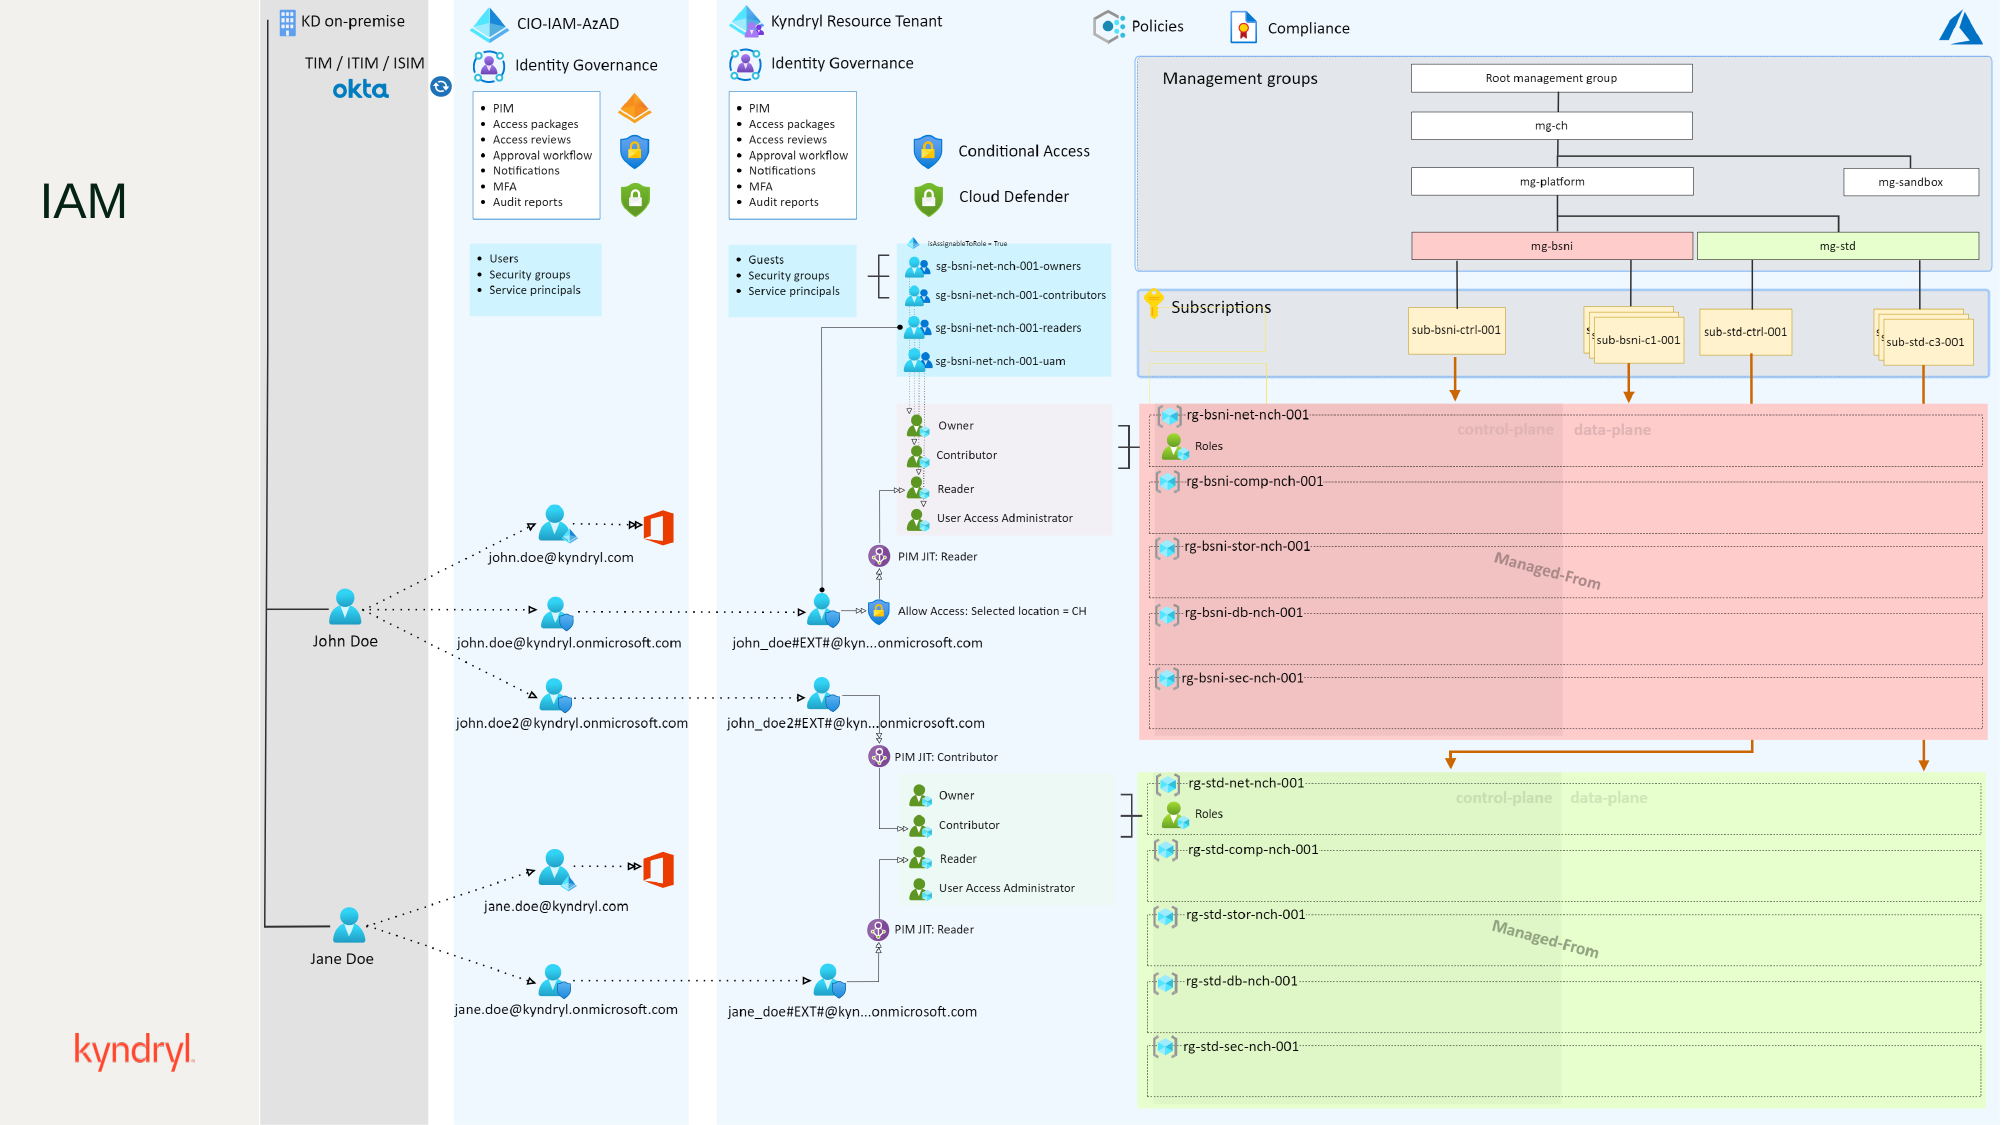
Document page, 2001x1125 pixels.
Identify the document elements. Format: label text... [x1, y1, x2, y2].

picture [75, 1033, 195, 1072]
text_box IAM [39, 175, 241, 230]
picture [259, 0, 2000, 1125]
